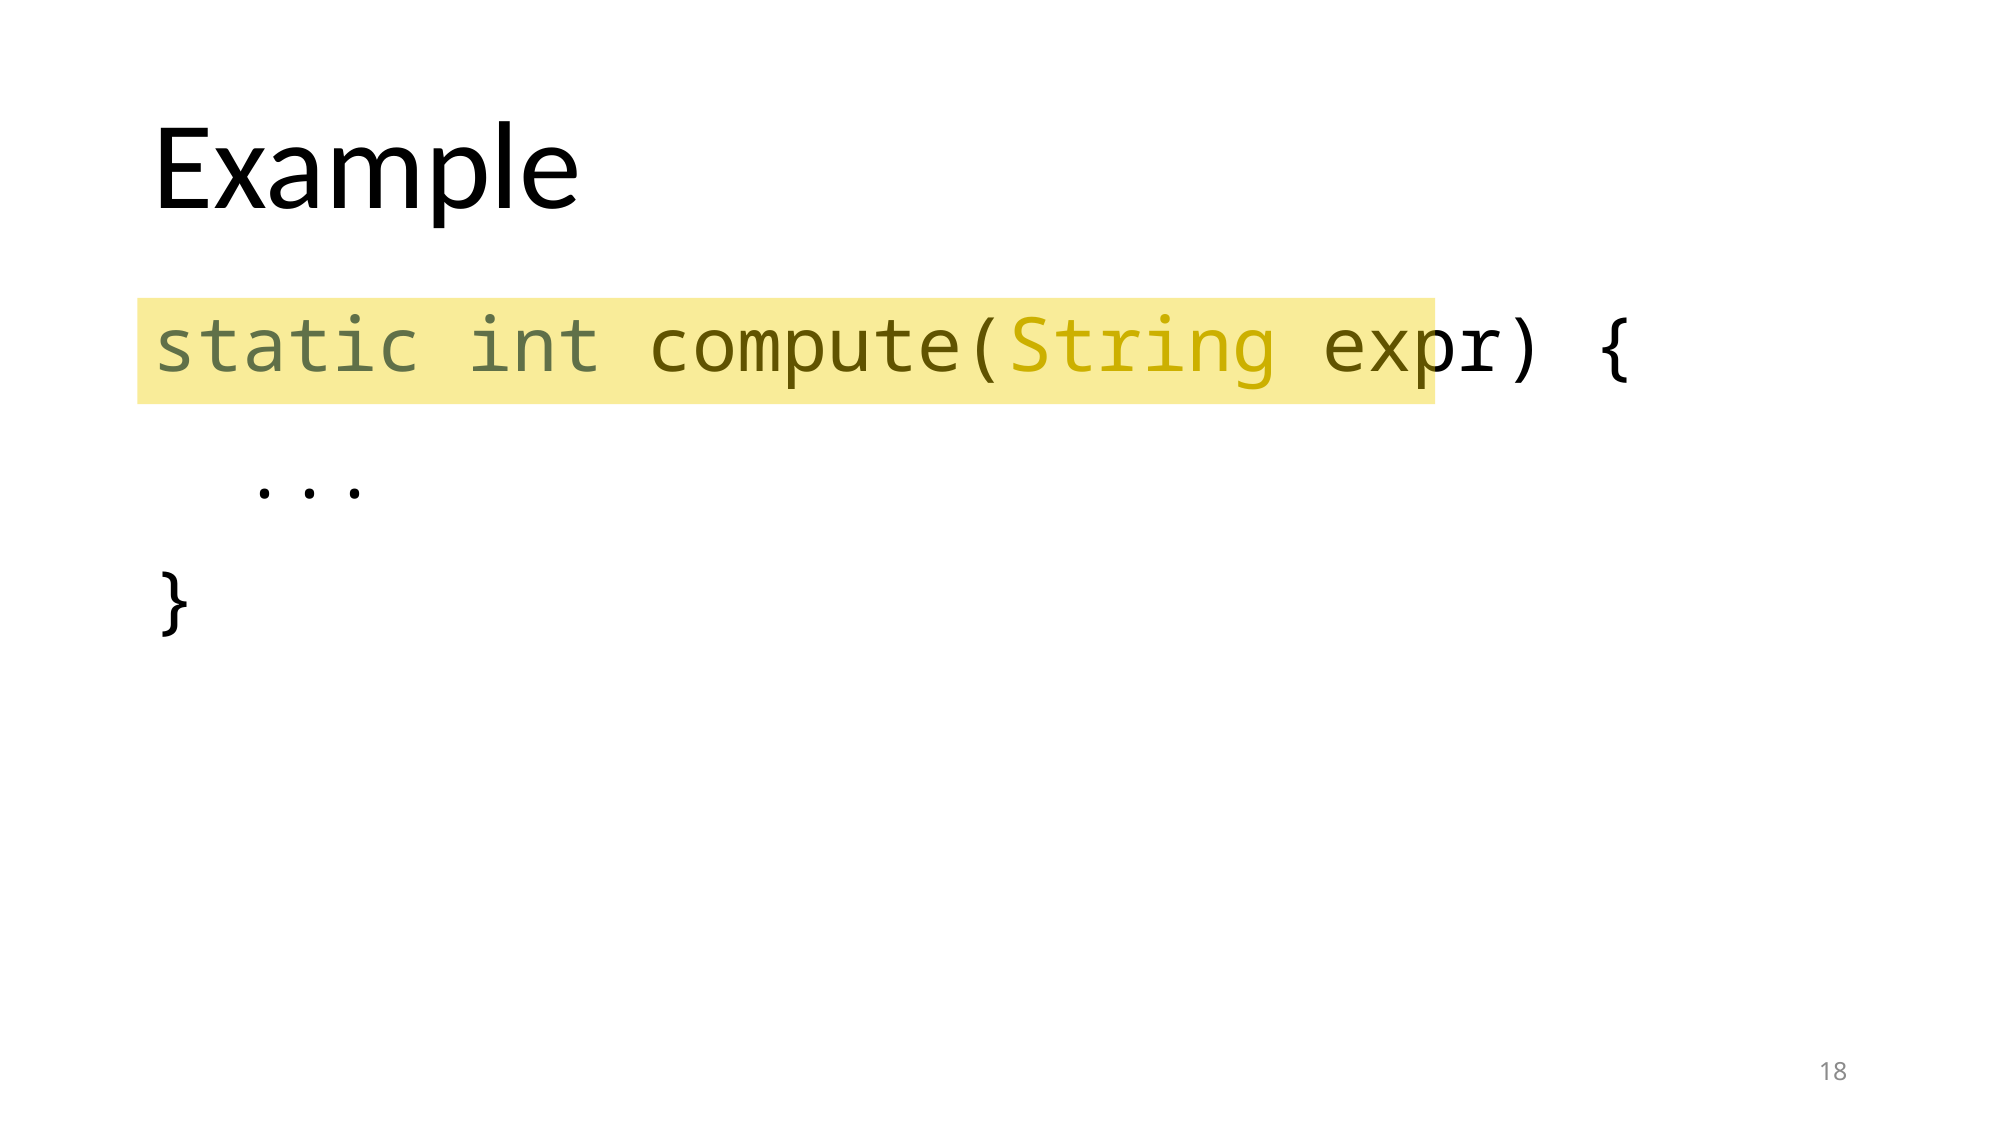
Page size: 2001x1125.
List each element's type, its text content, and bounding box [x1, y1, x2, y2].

text_box [136, 297, 1436, 405]
title Example [137, 59, 1863, 278]
list static int compute(String expr) { ... } [137, 299, 1863, 1014]
slide_number 18 [1412, 1042, 1863, 1103]
